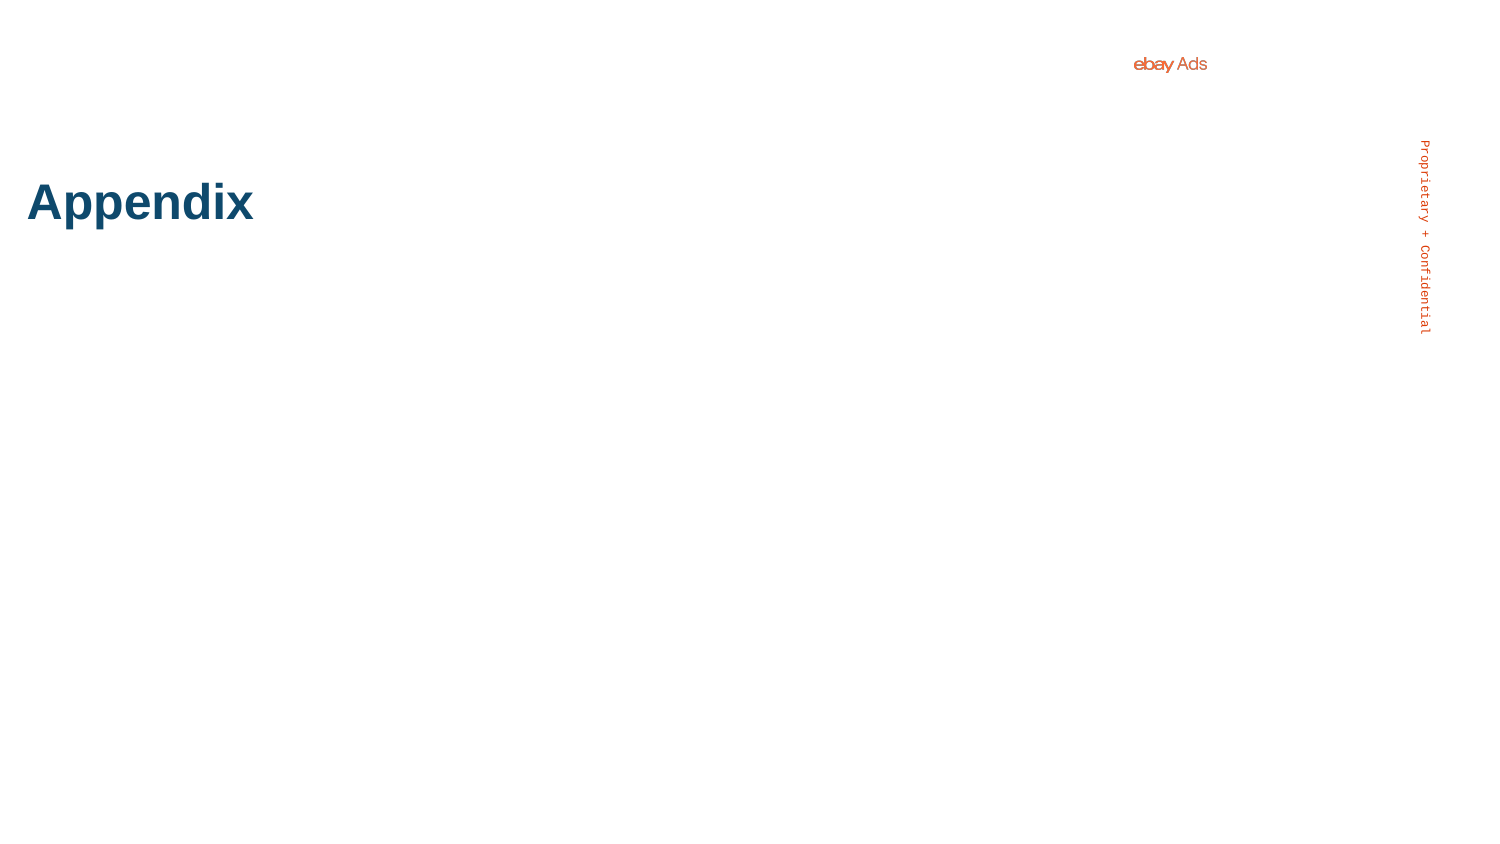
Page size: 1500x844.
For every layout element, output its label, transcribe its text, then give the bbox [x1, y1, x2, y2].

title Appendix [26, 169, 1415, 282]
picture [1134, 57, 1207, 73]
